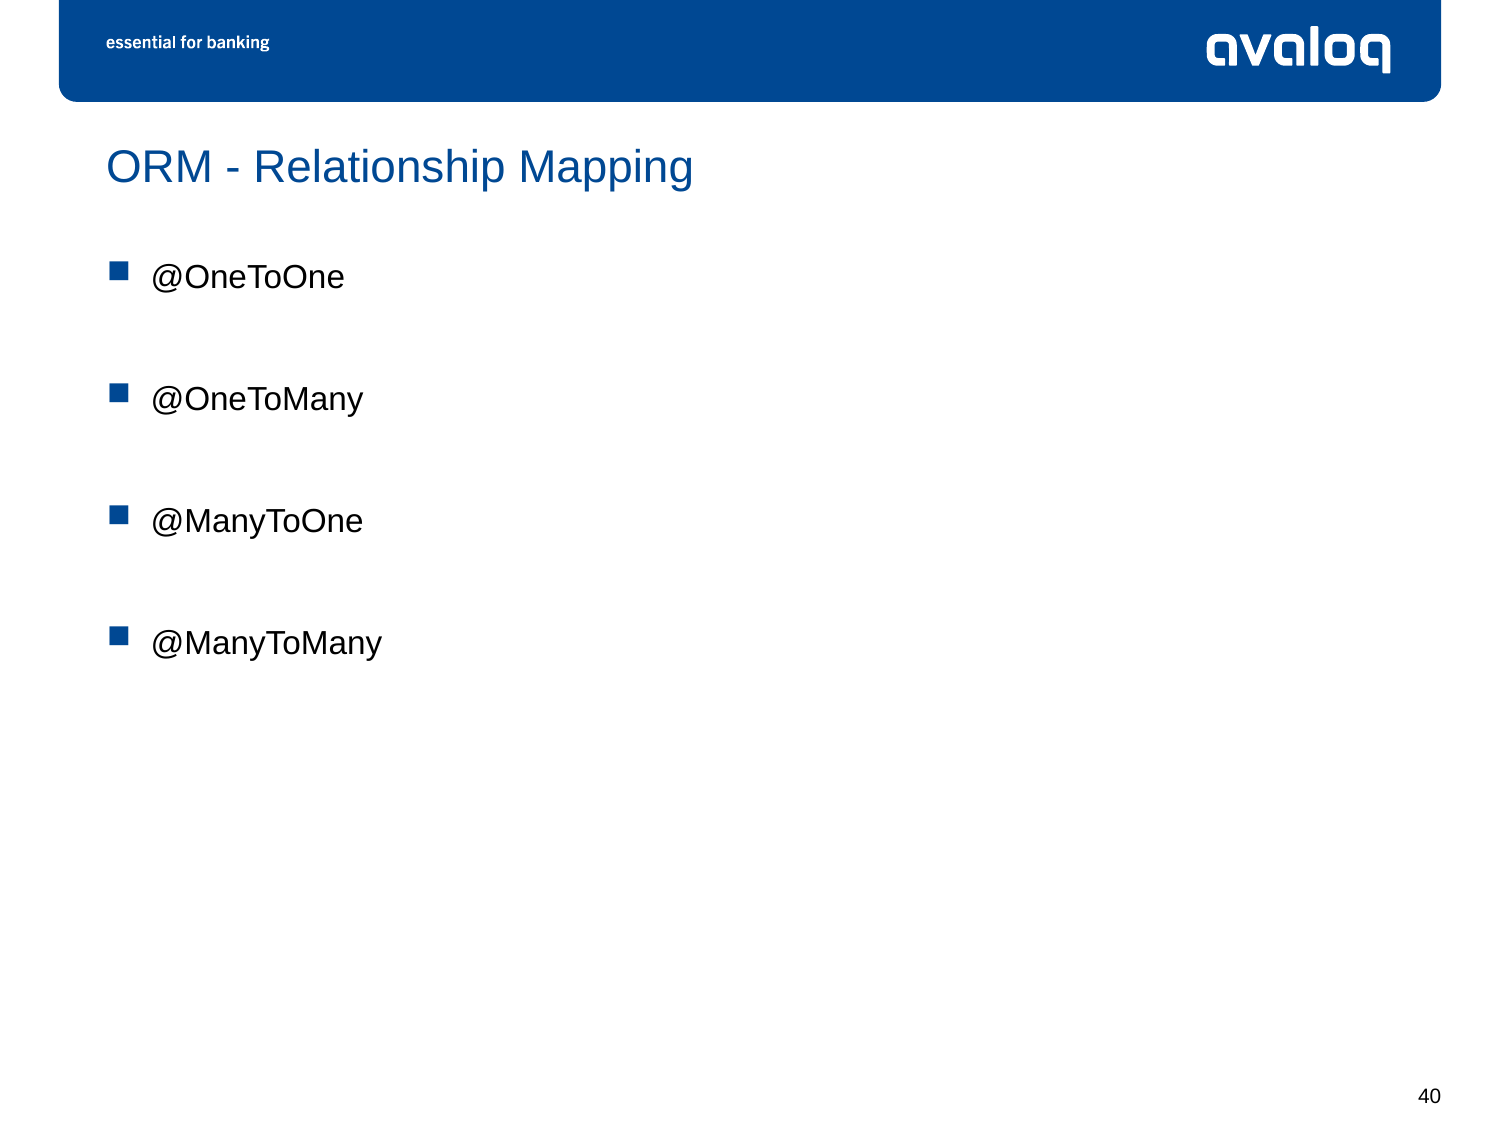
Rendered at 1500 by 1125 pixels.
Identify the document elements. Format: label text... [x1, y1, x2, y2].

slide_number 40 [1200, 1082, 1442, 1112]
list @OneToOne @OneToMany @ManyToOne @ManyToMany [105, 255, 1394, 1042]
title ORM - Relationship Mapping [105, 142, 1394, 215]
